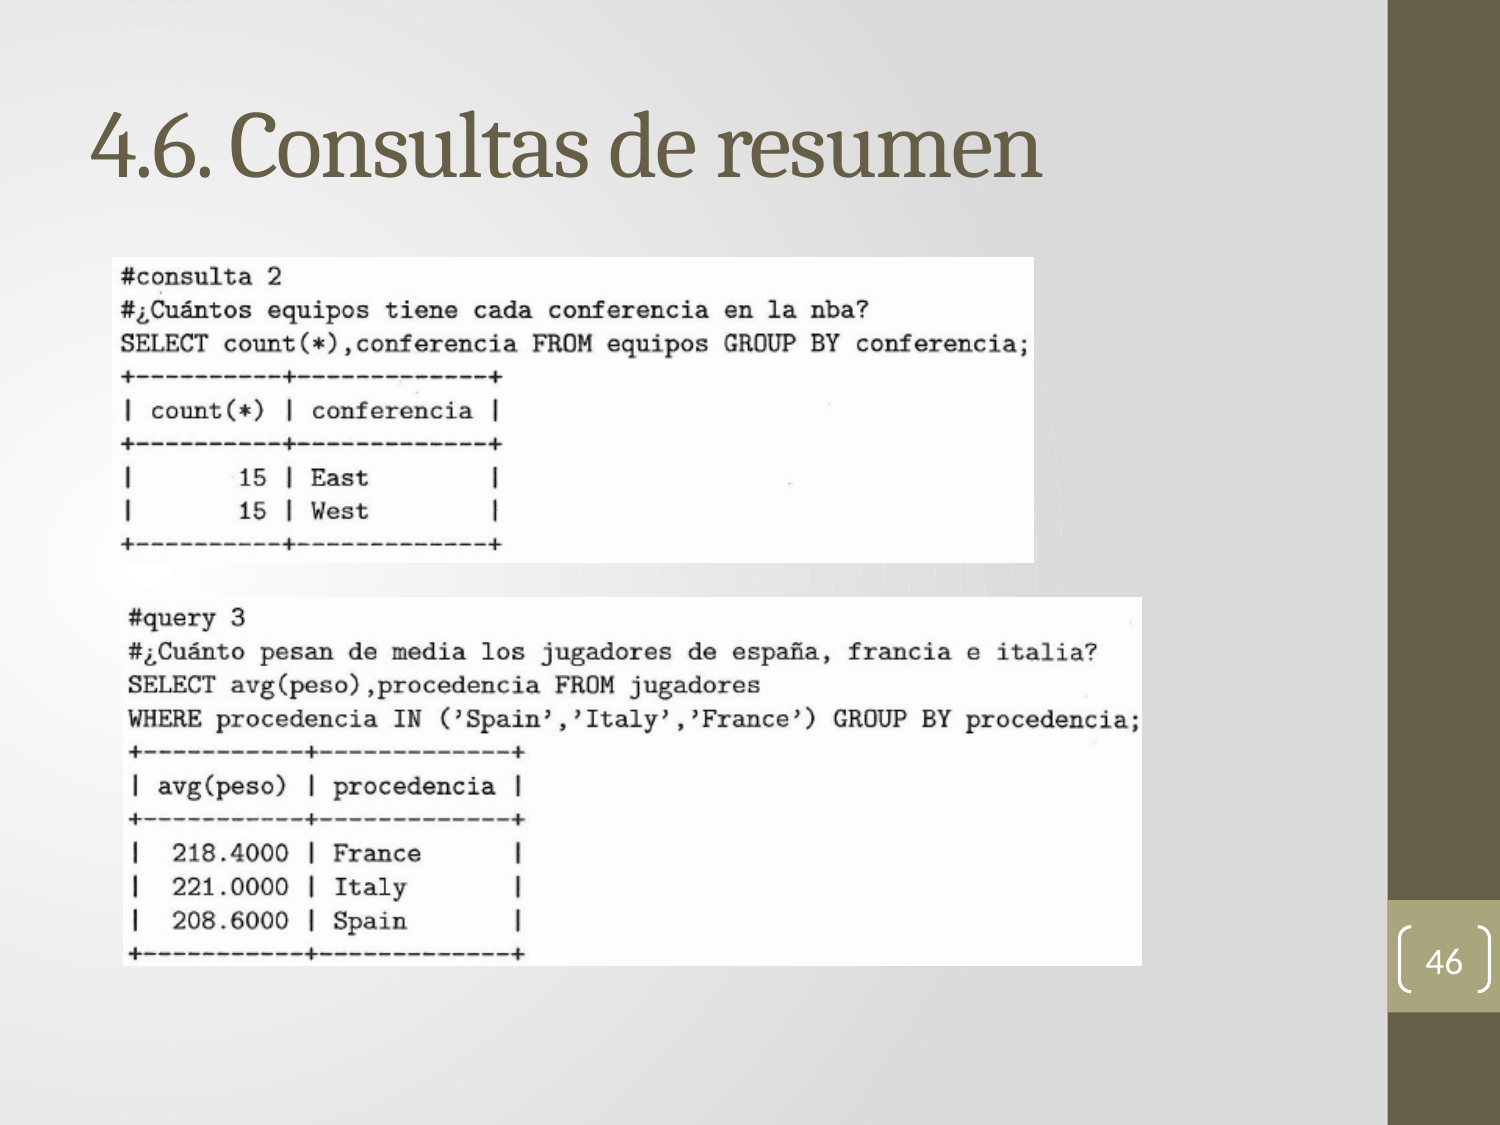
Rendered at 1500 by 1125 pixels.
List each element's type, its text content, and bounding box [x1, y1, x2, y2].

picture [123, 597, 1142, 966]
title 4.6. Consultas de resumen [75, 45, 1325, 233]
picture [111, 257, 1035, 563]
slide_number 46 [1397, 925, 1492, 994]
